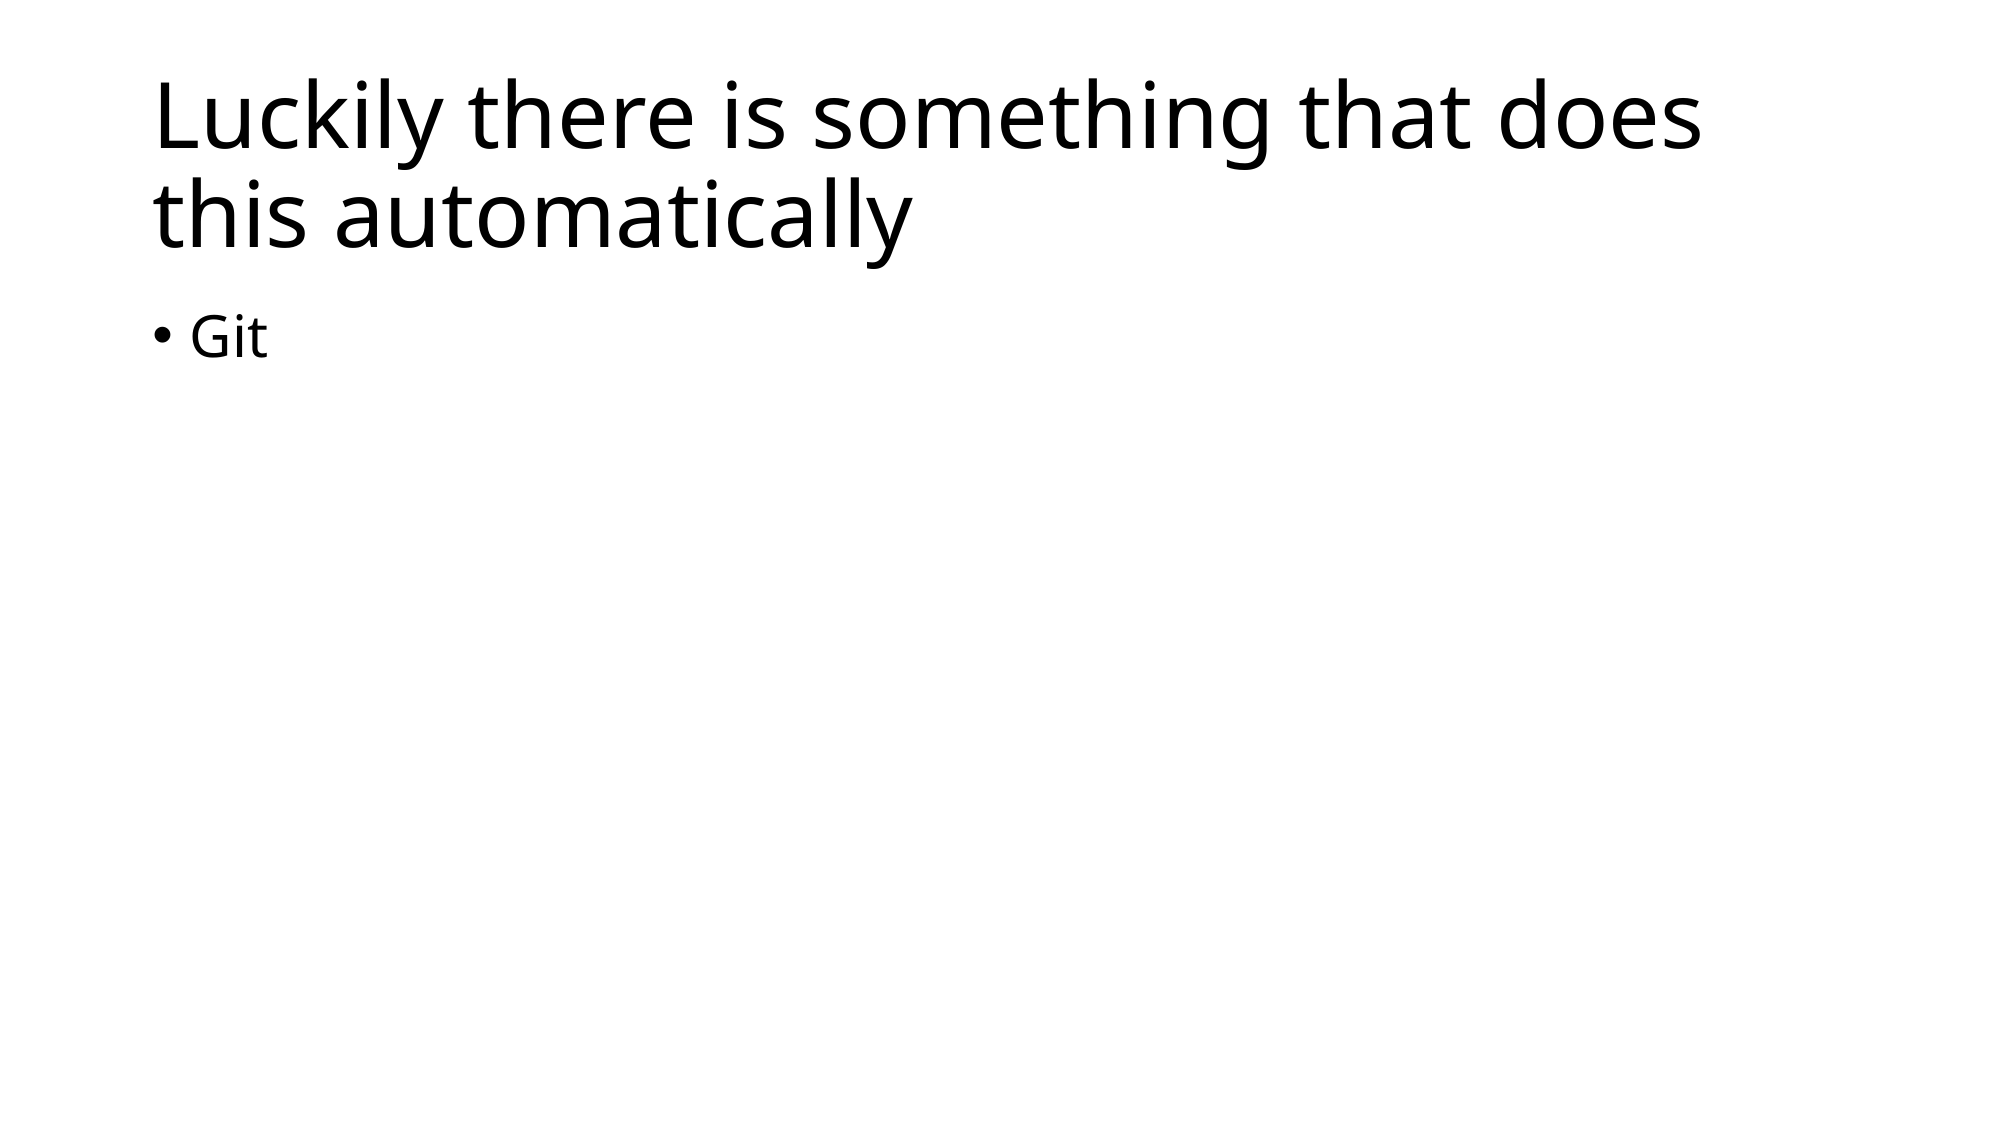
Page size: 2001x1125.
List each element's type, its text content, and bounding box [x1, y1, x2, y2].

title Luckily there is something that does this automatically [137, 59, 1863, 278]
list Git [137, 299, 1863, 1014]
